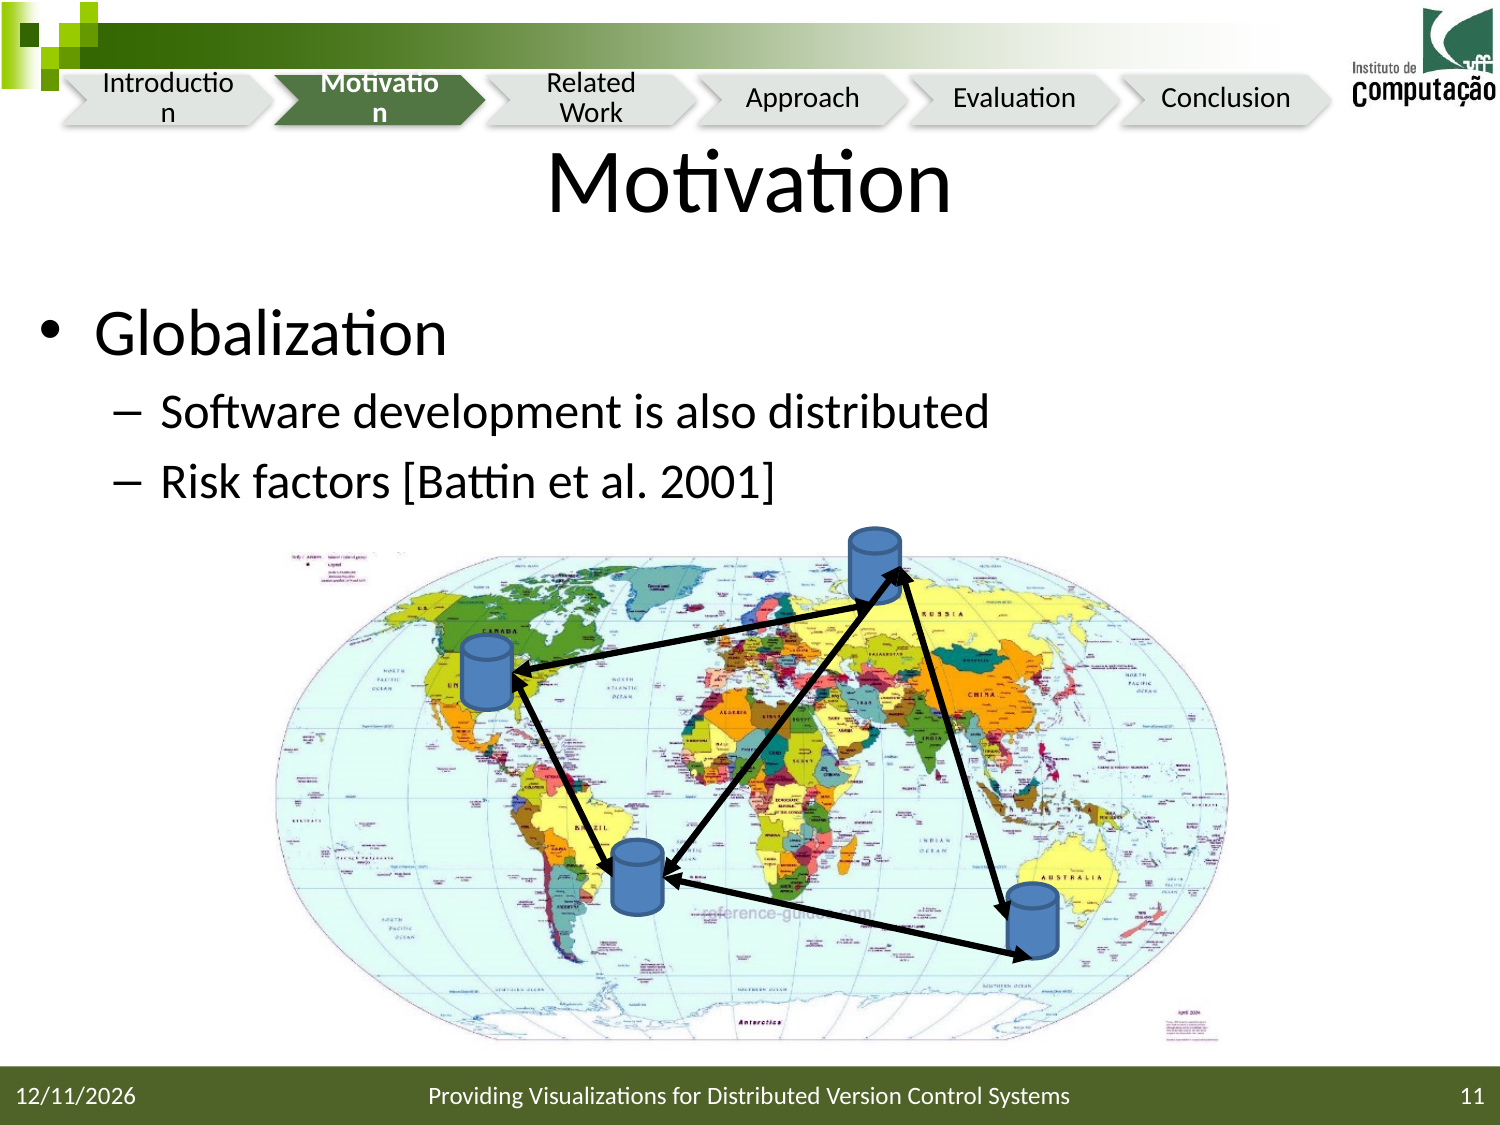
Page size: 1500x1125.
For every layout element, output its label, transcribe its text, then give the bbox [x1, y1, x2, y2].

footer Providing Visualizations for Distributed Version Control Systems [362, 1065, 1138, 1125]
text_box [486, 709, 638, 840]
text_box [62, 74, 1333, 126]
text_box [511, 565, 851, 673]
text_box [662, 603, 872, 876]
title Motivation [23, 82, 1477, 270]
picture [267, 552, 1233, 1051]
text_box [847, 526, 903, 550]
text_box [874, 603, 1033, 884]
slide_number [0, 1065, 350, 1125]
slide_number 11 [1149, 1065, 1500, 1125]
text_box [662, 877, 1008, 922]
list Globalization Software development is also distributed Risk factors [Battin et al. 2001] [23, 281, 1477, 1055]
